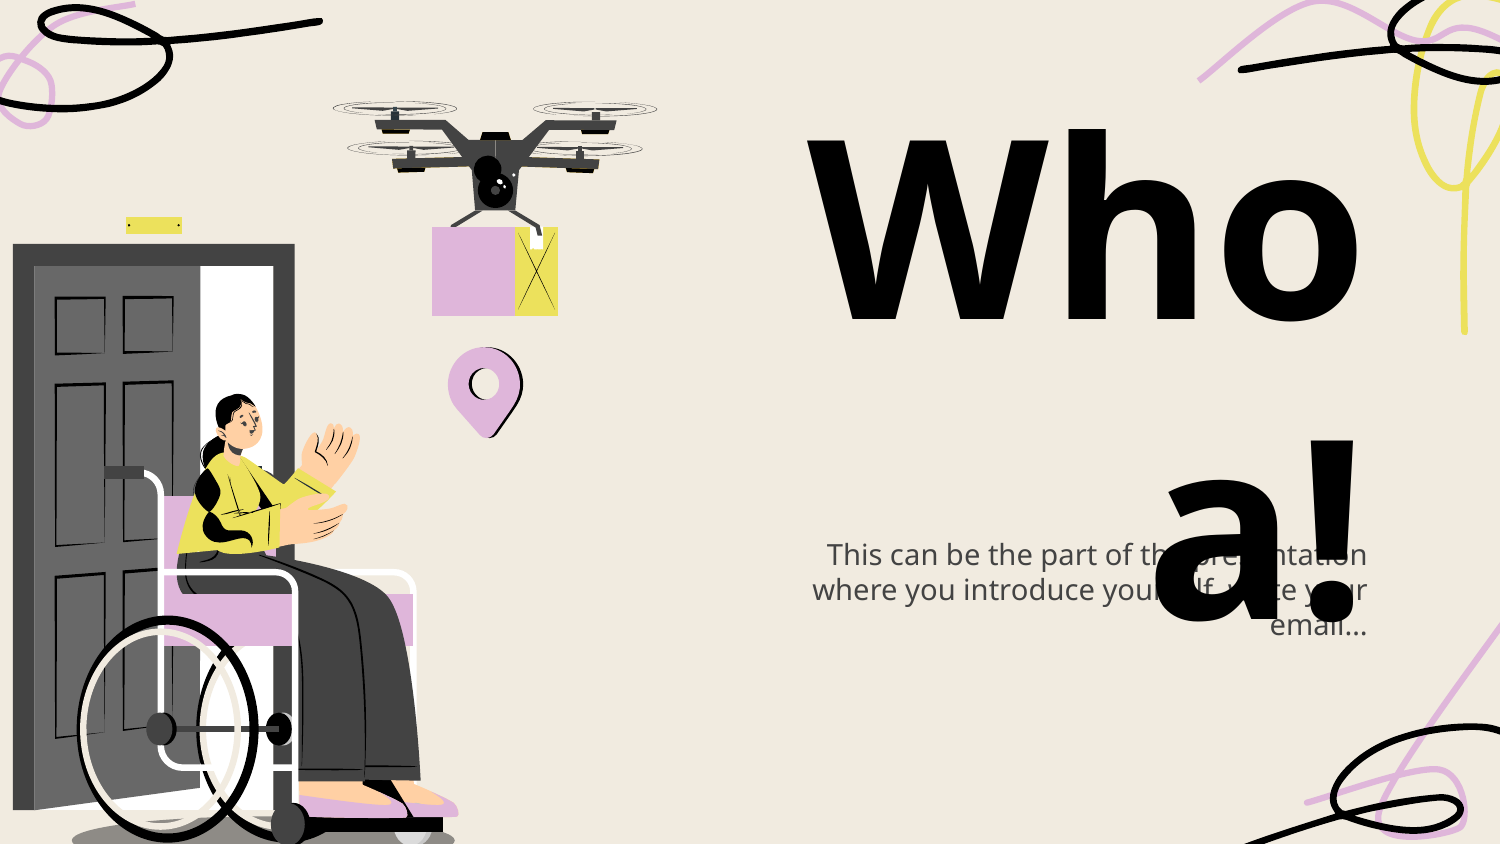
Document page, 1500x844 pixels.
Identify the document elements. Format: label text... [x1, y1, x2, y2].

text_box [466, 346, 524, 439]
title Whoa! [711, 219, 1383, 521]
subtitle This can be the part of the presentation where you introduce yourself, write your email… [780, 521, 1383, 658]
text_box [12, 216, 461, 844]
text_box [332, 100, 658, 316]
